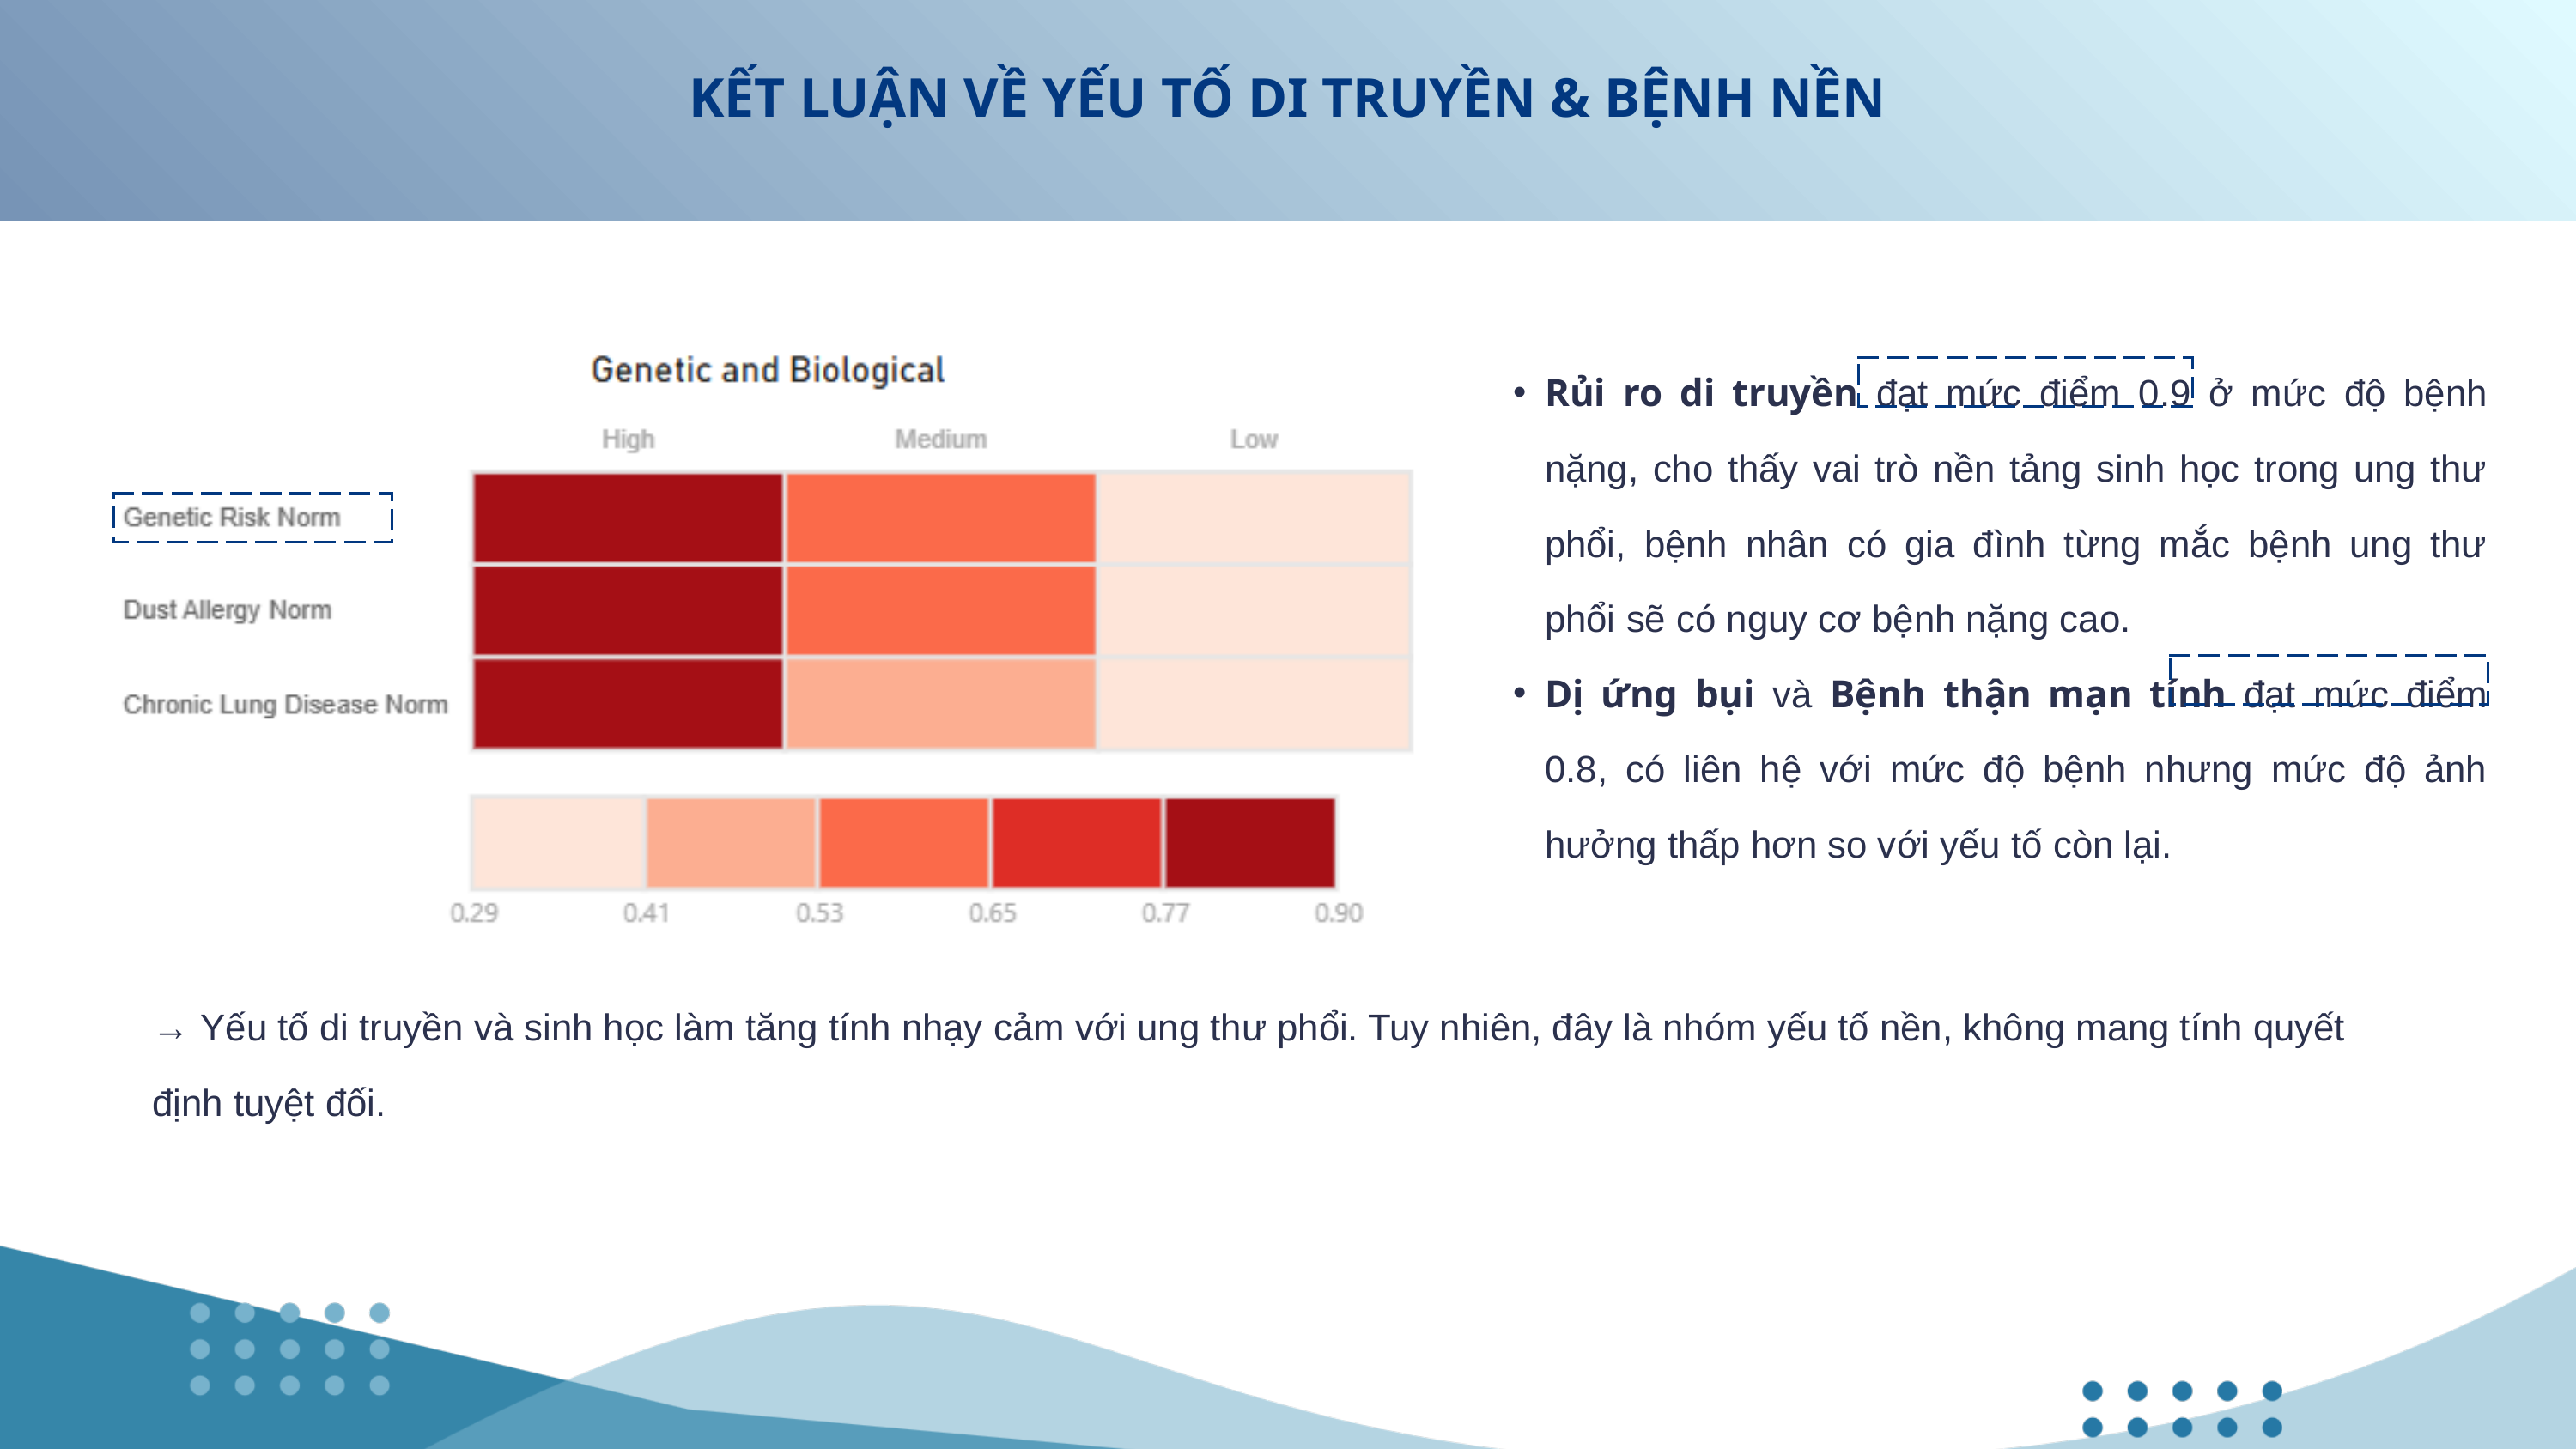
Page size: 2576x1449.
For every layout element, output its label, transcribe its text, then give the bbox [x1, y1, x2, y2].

text_box [0, 1001, 2576, 1449]
text_box → Yếu tố di truyền và sinh học làm tăng tính nhạy cảm với ung thư phổi. Tuy nhiên, đây là nhóm yếu tố nền, không mang tính quyết định tuyệt đối. [152, 973, 2424, 1124]
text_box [0, 0, 2576, 222]
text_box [1480, 357, 2488, 854]
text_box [88, 330, 1452, 954]
